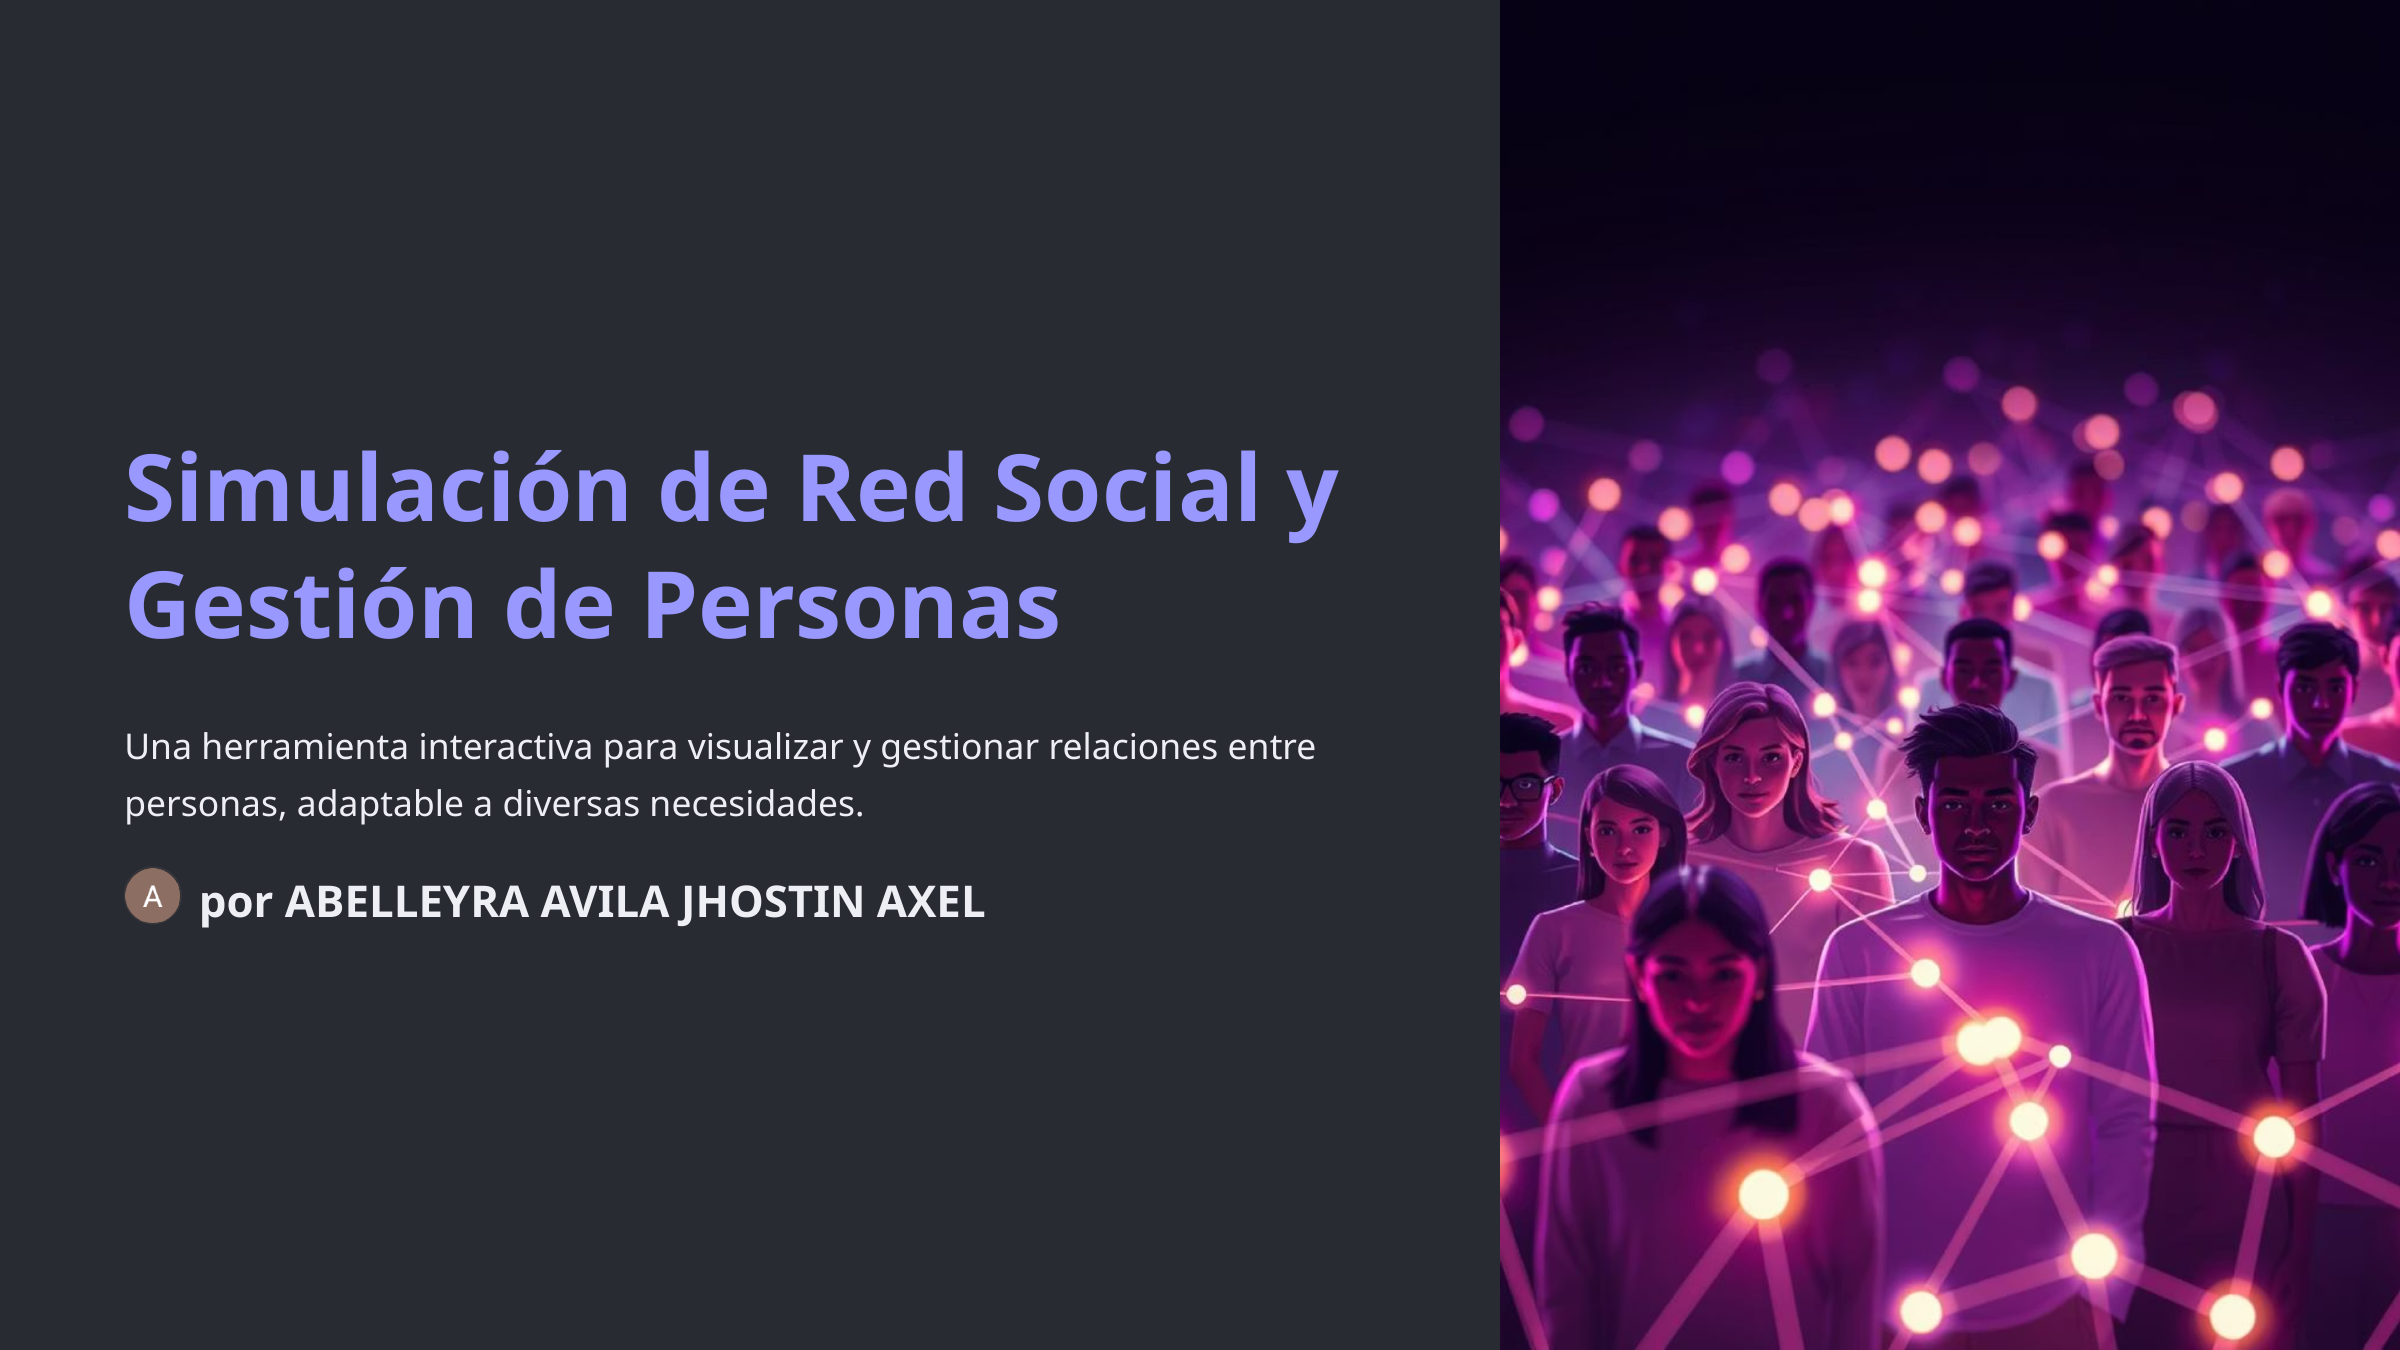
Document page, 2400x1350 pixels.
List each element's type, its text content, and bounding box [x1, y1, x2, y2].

picture [1499, 0, 2400, 1350]
text_box Una herramienta interactiva para visualizar y gestionar relaciones entre personas, adaptable a diversas necesidades. [124, 710, 1376, 825]
text_box por ABELLEYRA AVILA JHOSTIN AXEL [198, 864, 1069, 927]
text_box Simulación de Red Social y Gestión de Personas [124, 423, 1376, 658]
picture [125, 868, 180, 923]
